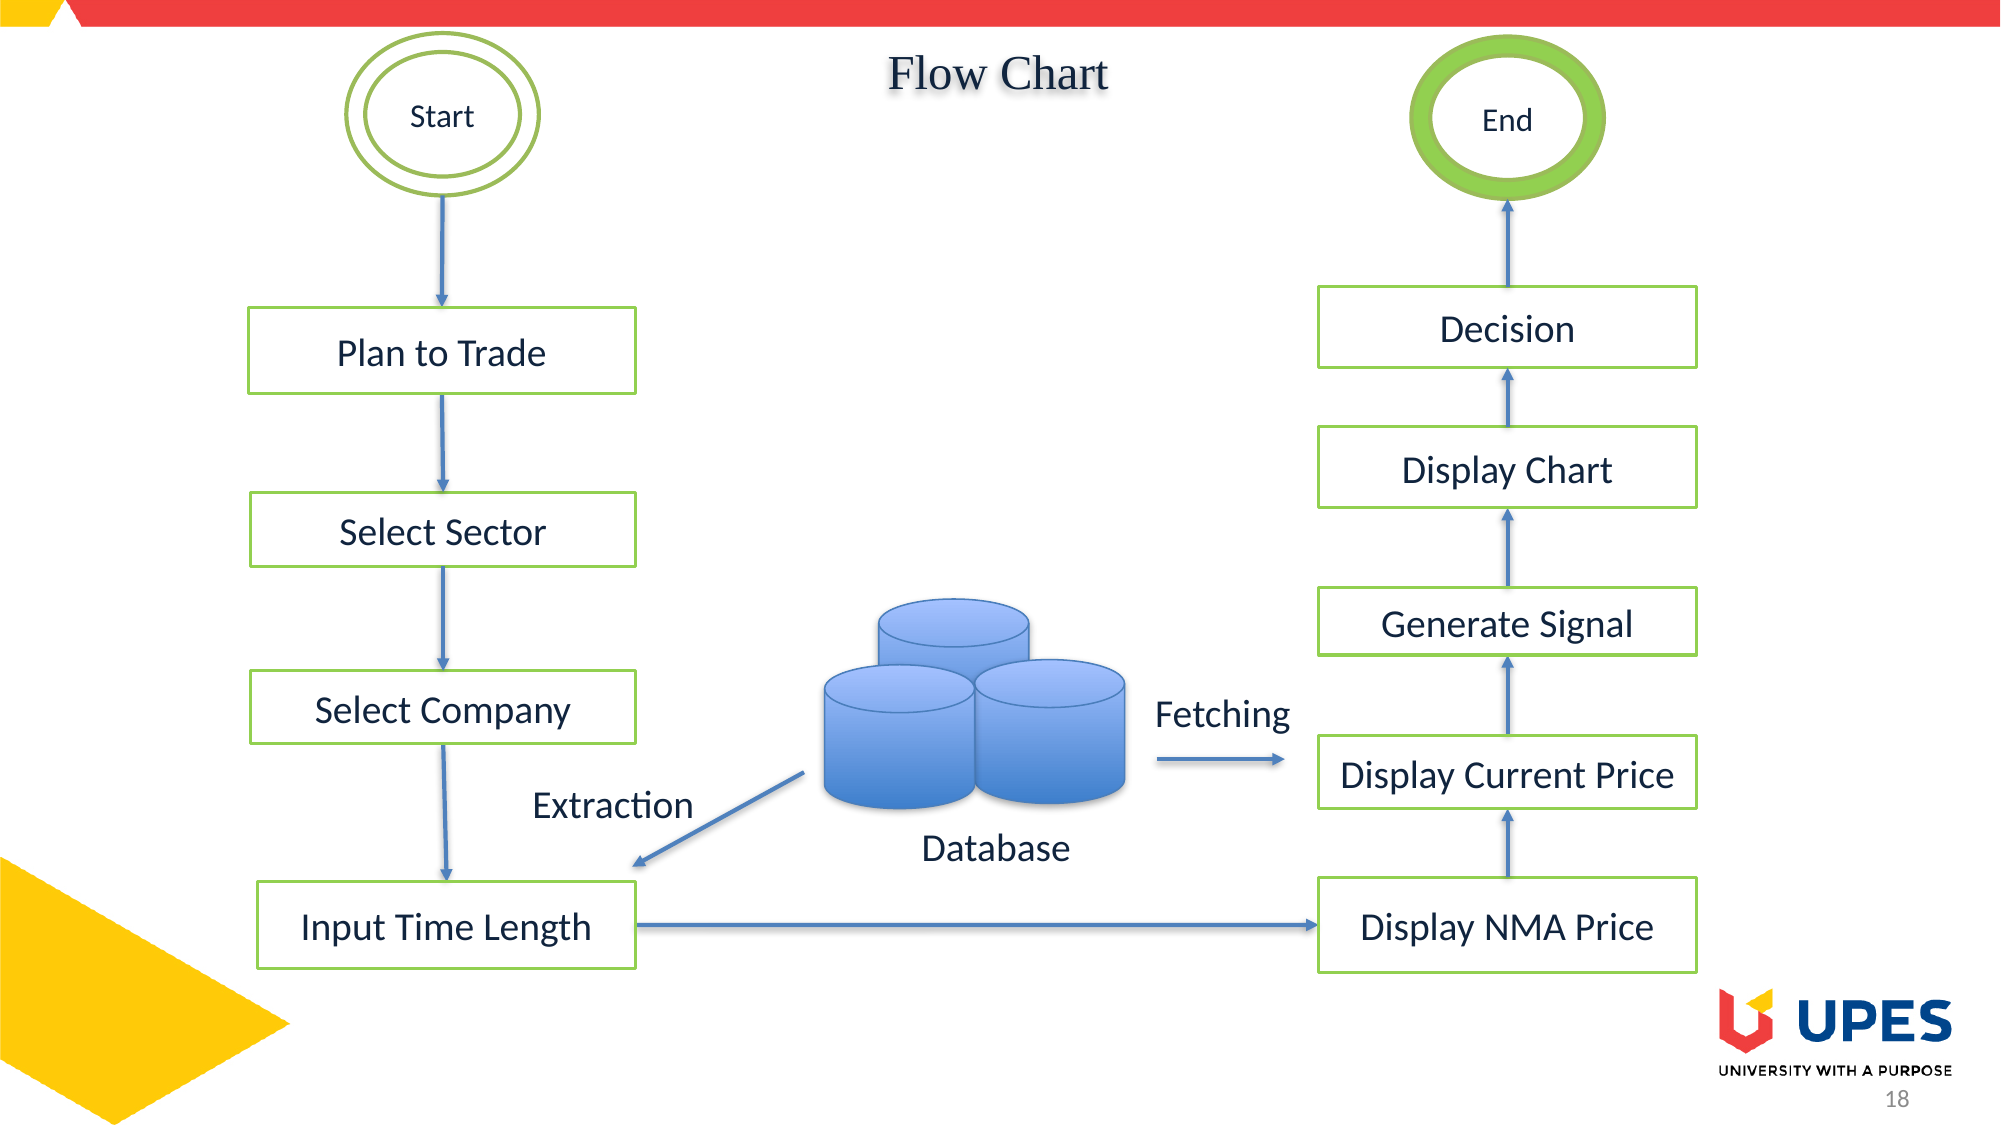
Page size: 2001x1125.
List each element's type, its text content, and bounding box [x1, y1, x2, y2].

text_box Extraction [452, 771, 630, 835]
text_box Input Time Length [257, 881, 636, 969]
picture [0, 0, 2001, 1125]
title Flow Chart [782, 33, 1214, 107]
text_box [877, 598, 1030, 678]
text_box Decision [1318, 286, 1697, 368]
text_box Plan to Trade [248, 307, 636, 394]
text_box Database [824, 814, 1169, 877]
text_box Display NMA Price [1318, 877, 1697, 973]
text_box Start [344, 30, 541, 198]
text_box Select Company [250, 670, 636, 744]
text_box Fetching [1050, 680, 1396, 743]
text_box [823, 663, 976, 810]
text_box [442, 743, 447, 882]
text_box [974, 658, 1126, 805]
text_box Display Current Price [1318, 735, 1697, 809]
text_box Select Sector [250, 492, 636, 567]
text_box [631, 771, 805, 867]
text_box Display Chart [1318, 426, 1697, 508]
text_box Generate Signal [1318, 587, 1697, 655]
text_box End [1409, 34, 1607, 201]
